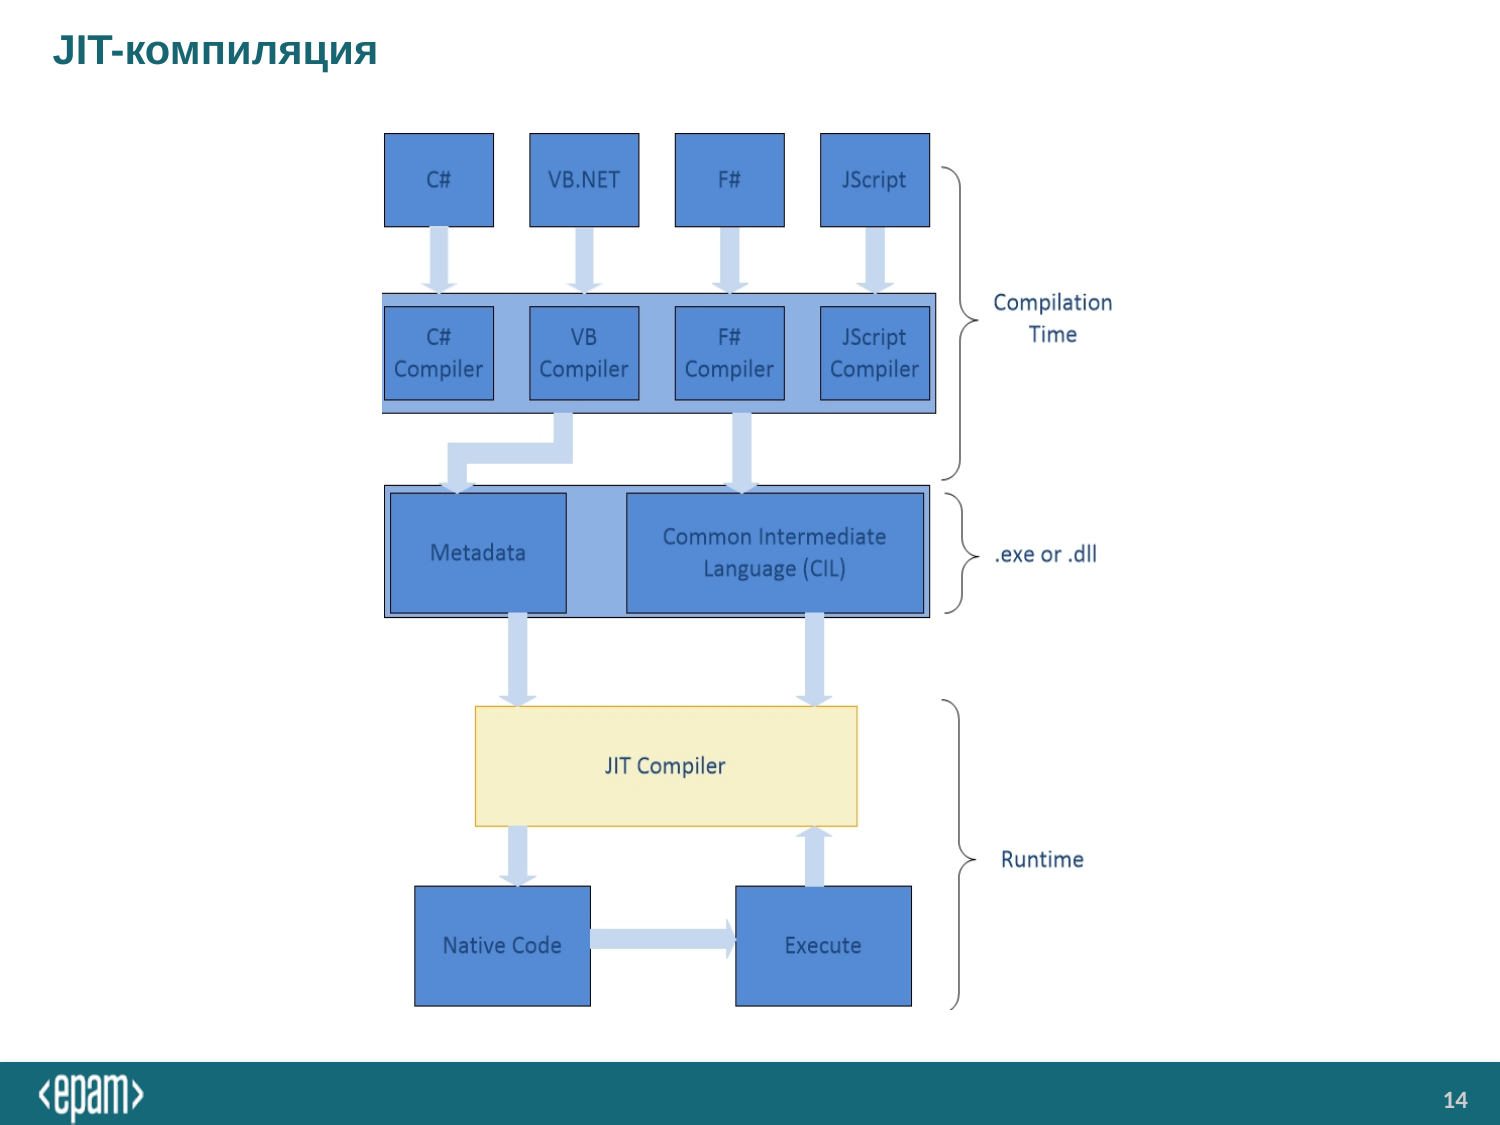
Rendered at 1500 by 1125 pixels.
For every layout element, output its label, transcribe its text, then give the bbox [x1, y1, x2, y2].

picture [382, 133, 1118, 1010]
title JIT-компиляция [0, 0, 1500, 95]
picture [38, 1074, 144, 1125]
